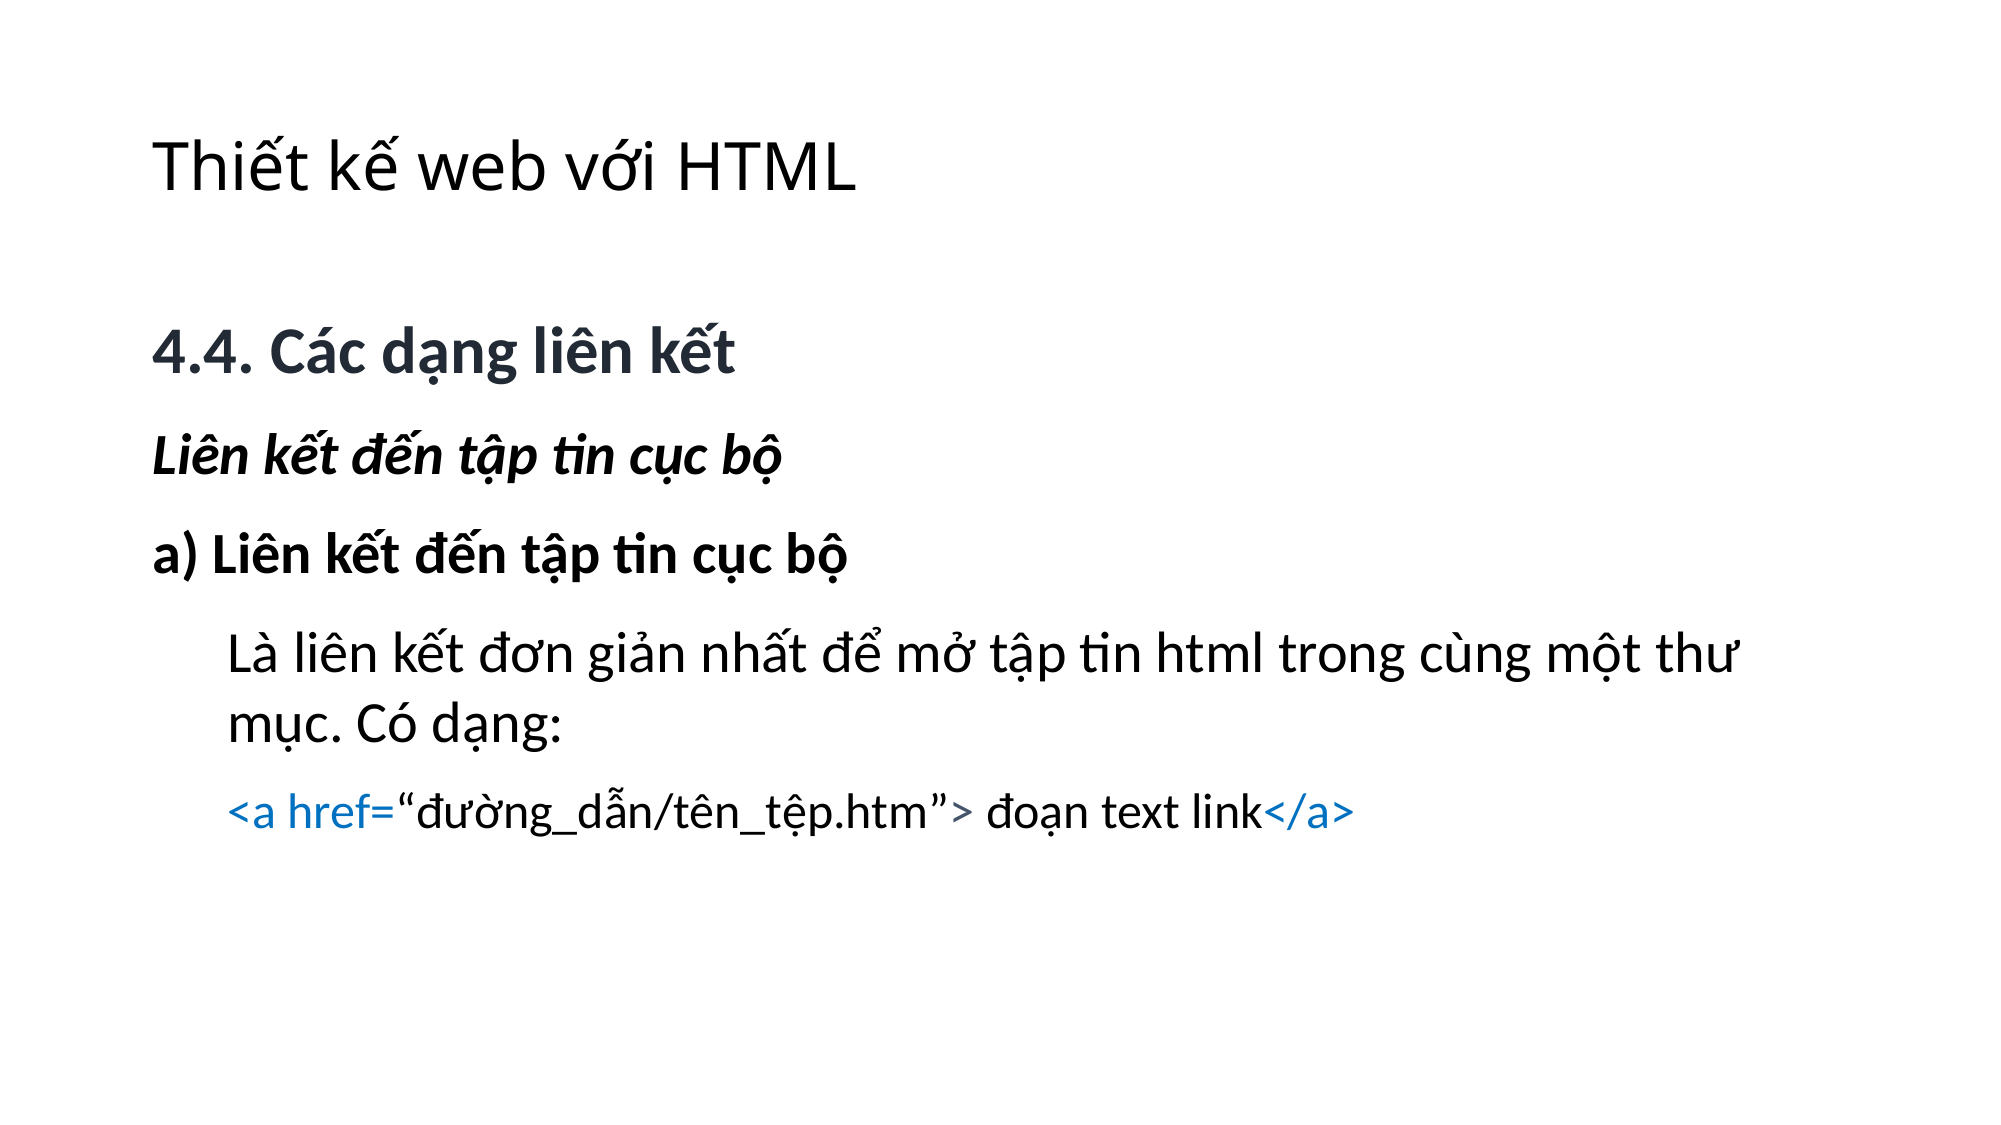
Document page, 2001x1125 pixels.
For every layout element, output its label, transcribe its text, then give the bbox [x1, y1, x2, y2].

list 4.4. Các dạng liên kết Liên kết đến tập tin cục bộ a) Liên kết đến tập tin cục bộ Là liên kết đơn giản nhất để mở tập tin html trong cùng một thư mục. Có dạng: <a href=“đường_dẫn/tên_tệp.htm”> đoạn text link</a> [137, 299, 1863, 1014]
title Thiết kế web với HTML [137, 59, 1863, 278]
